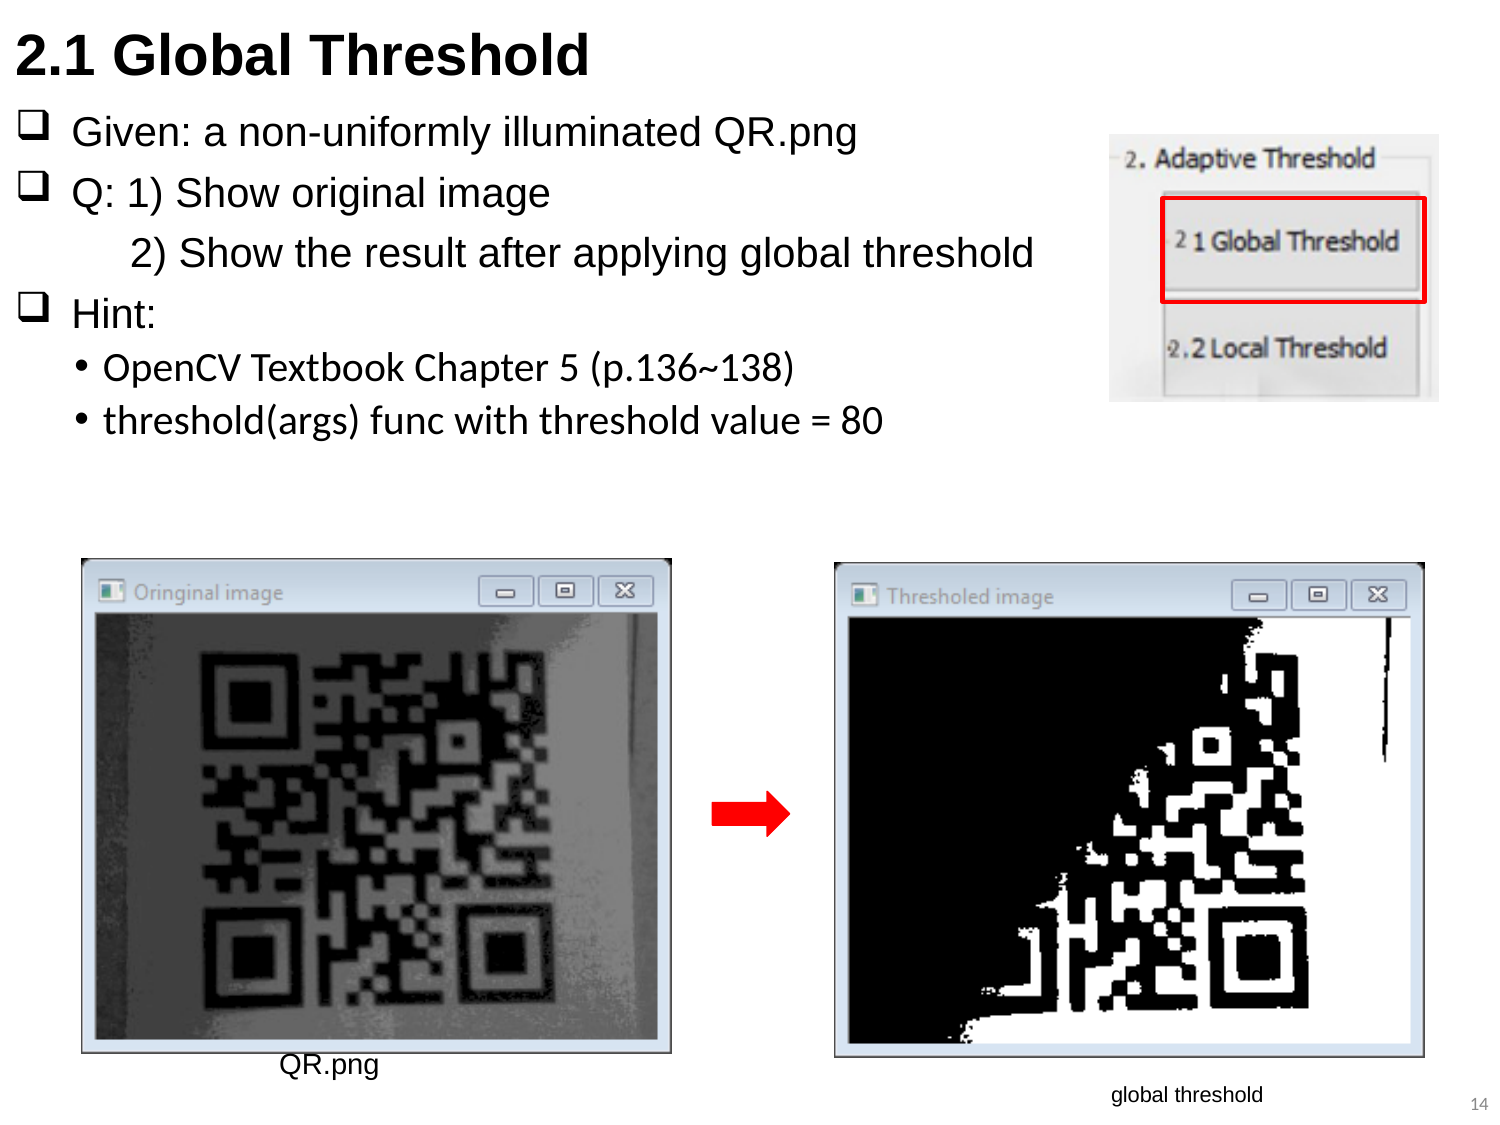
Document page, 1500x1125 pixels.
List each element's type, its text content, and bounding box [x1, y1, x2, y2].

picture [1109, 134, 1439, 403]
text_box global threshold [1096, 1072, 1279, 1114]
text_box QR.png [264, 1063, 404, 1088]
list Given: a non-uniformly illuminated QR.png Q: 1) Show original image 2) Show the result after applying global threshold Hint: OpenCV Textbook Chapter 5 (p.136~138) threshold(args) func with threshold value = 80 [0, 95, 1425, 631]
picture [833, 562, 1425, 1059]
text_box [712, 791, 790, 837]
title 2.1 Global Threshold [0, 9, 1491, 89]
picture [81, 557, 672, 1054]
slide_number 14 [1162, 1080, 1500, 1125]
